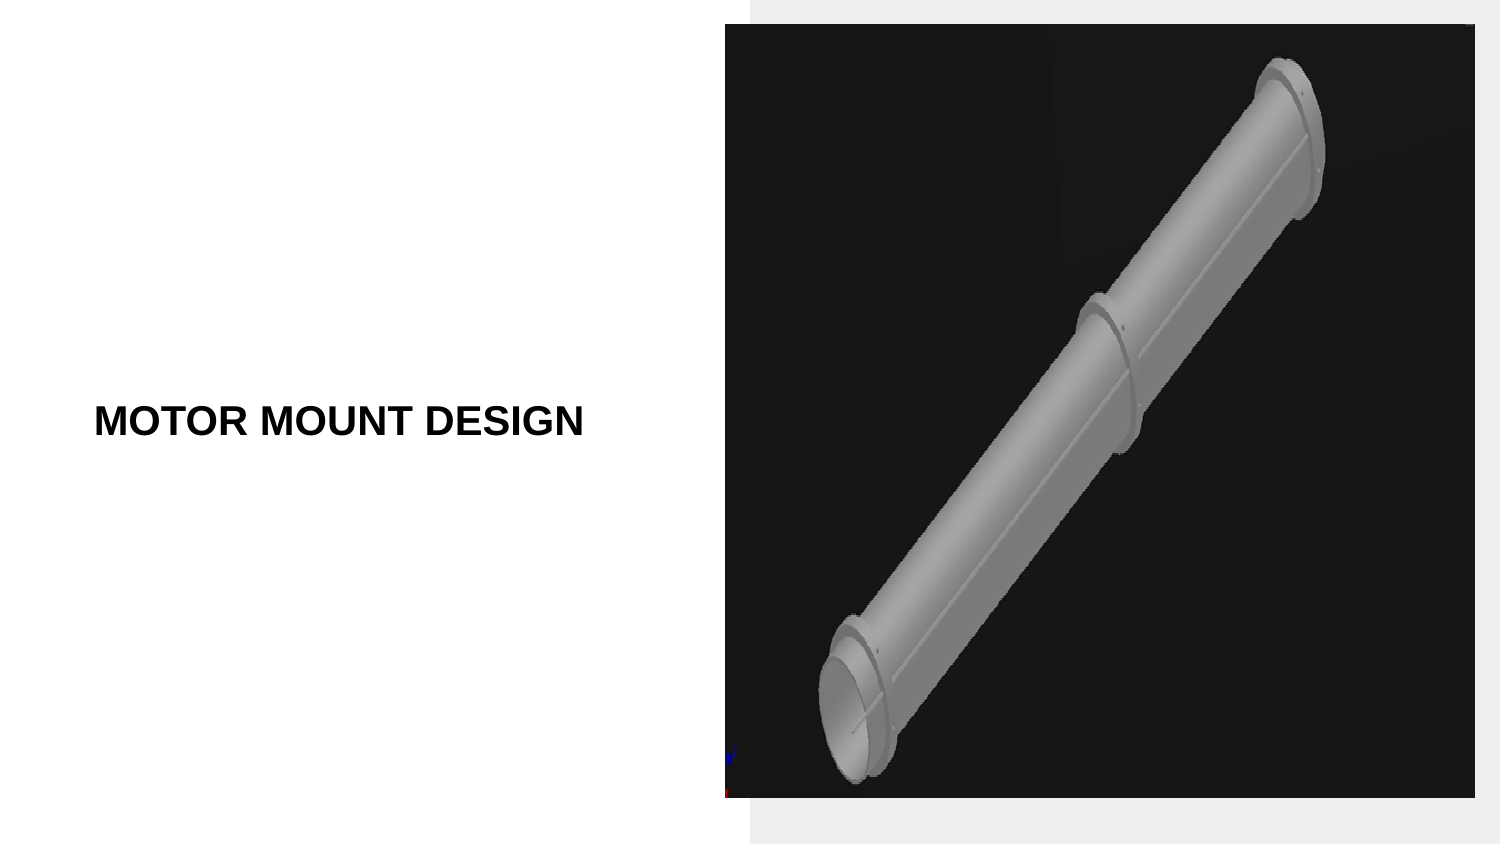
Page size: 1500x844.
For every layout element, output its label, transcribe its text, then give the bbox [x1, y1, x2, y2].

text_box MOTOR MOUNT DESIGN [78, 370, 705, 459]
picture [724, 24, 1476, 798]
